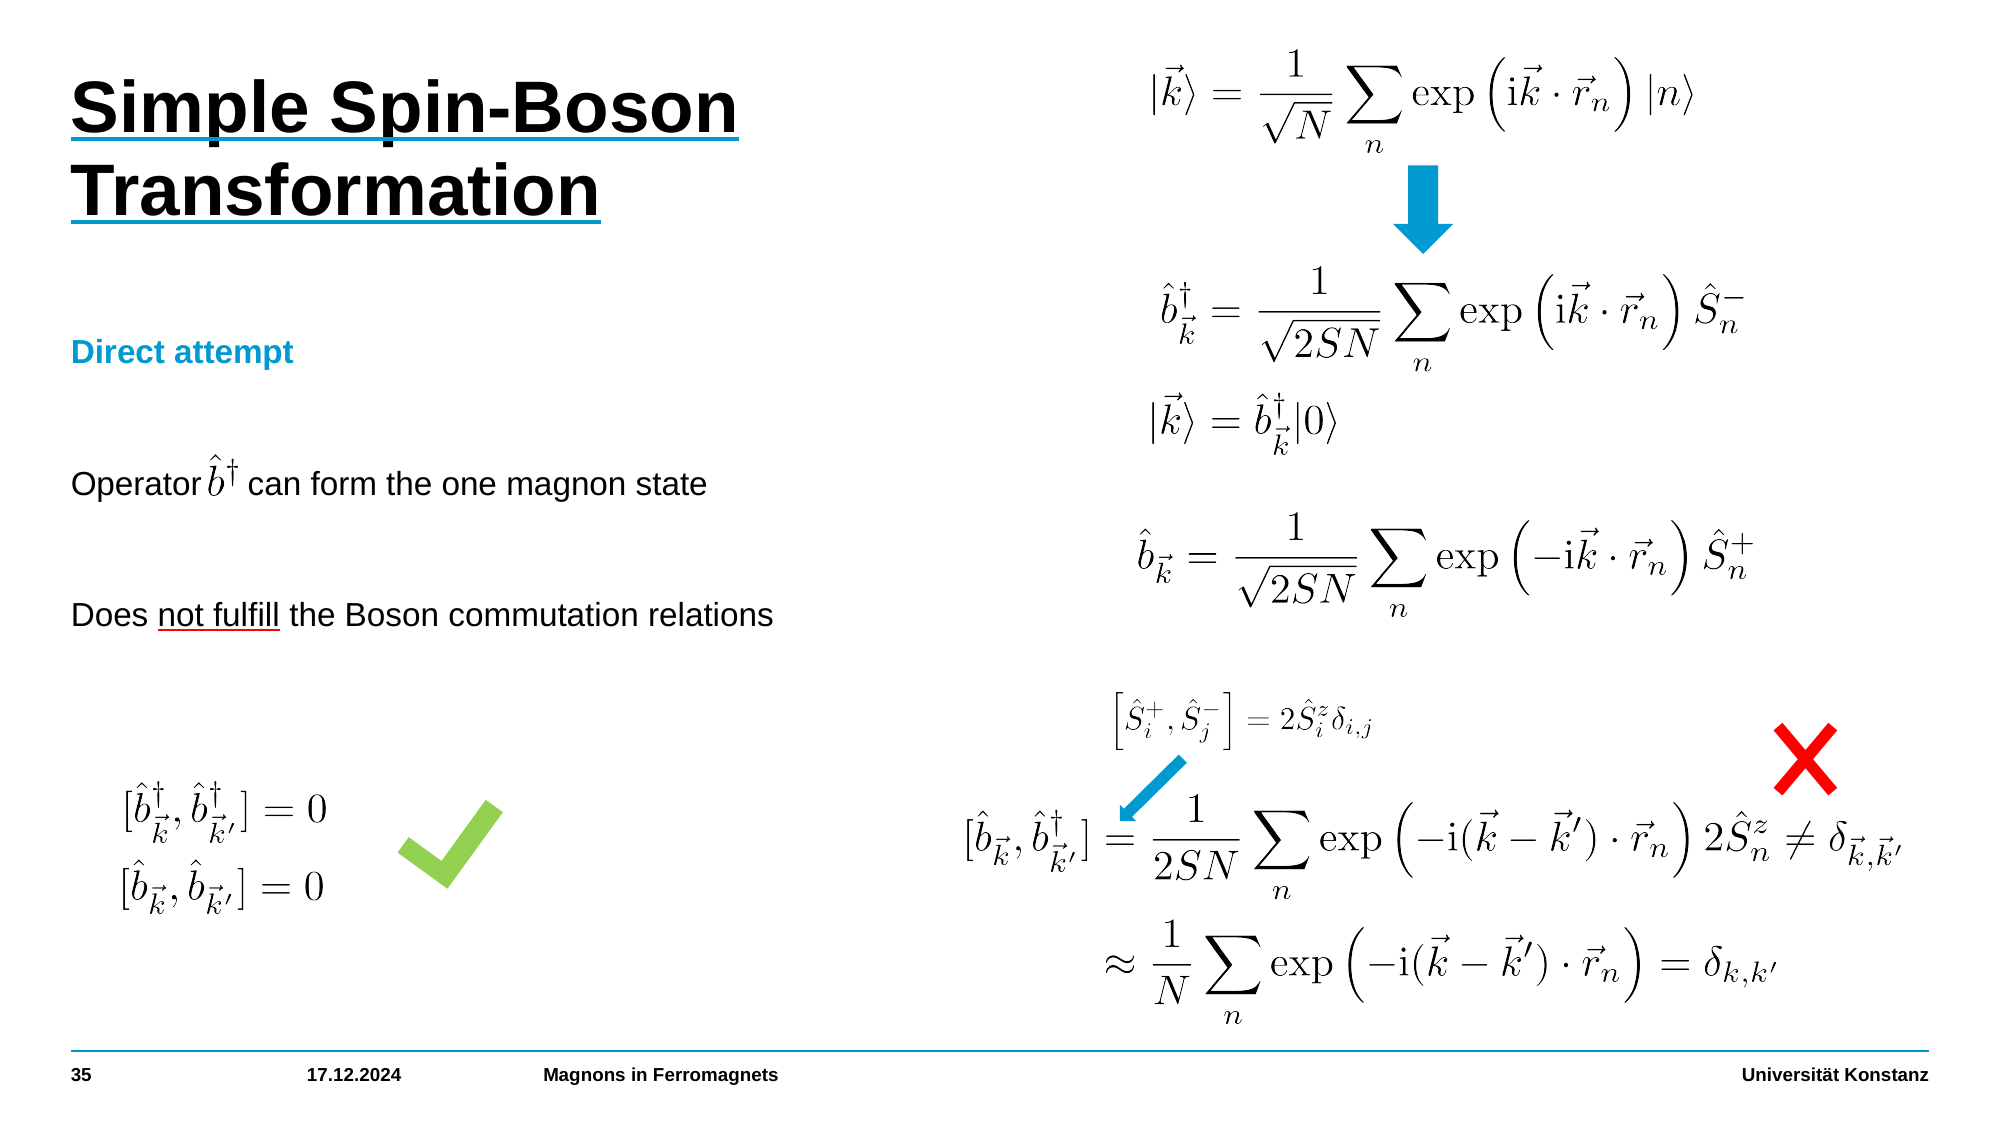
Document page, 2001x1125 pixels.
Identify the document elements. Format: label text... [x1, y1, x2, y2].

picture [125, 780, 326, 844]
picture [1138, 512, 1753, 618]
text_box [395, 797, 505, 891]
picture [1116, 692, 1371, 750]
picture [966, 793, 1901, 1024]
picture [1152, 266, 1744, 455]
text_box [1137, 758, 1189, 792]
title Simple Spin-Boson Transformation [70, 66, 1130, 268]
text_box [1391, 163, 1456, 257]
list Direct attempt Operator can form the one magnon state Does not fulfill the Boson commutation relations [70, 326, 985, 1000]
text_box [1771, 720, 1840, 792]
picture [123, 859, 324, 914]
picture [1153, 48, 1693, 154]
picture [208, 454, 239, 496]
slide_number 35 [70, 1058, 276, 1094]
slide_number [306, 1058, 512, 1094]
footer Magnons in Ferromagnets [543, 1058, 1489, 1094]
